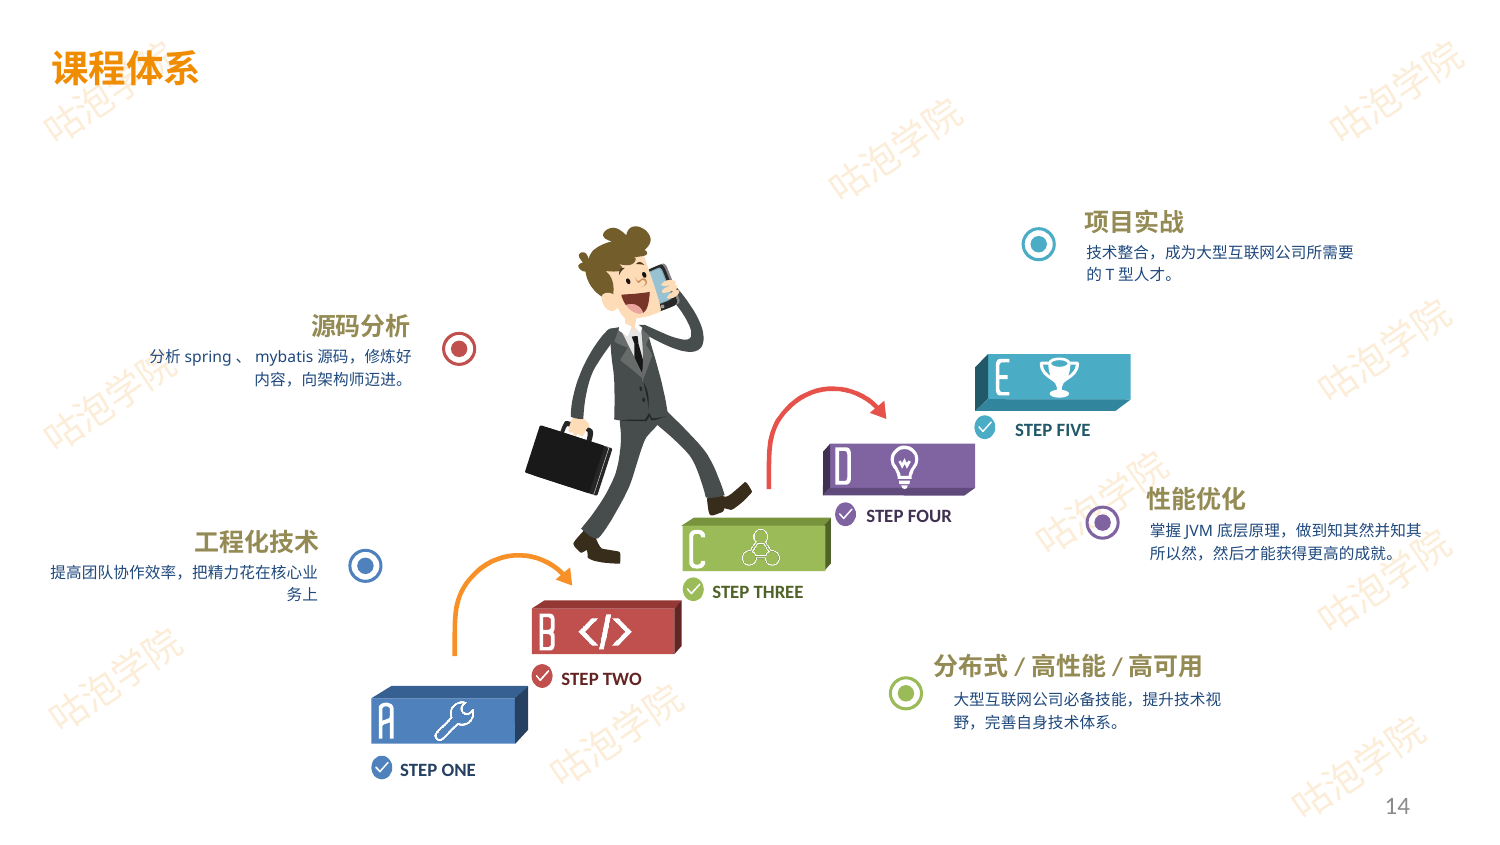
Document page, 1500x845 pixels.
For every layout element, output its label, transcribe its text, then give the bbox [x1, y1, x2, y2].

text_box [888, 676, 924, 711]
text_box 分析spring、mybatis源码，修炼好内容，向架构师迈进。 [119, 336, 366, 396]
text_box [35, 37, 218, 113]
text_box 性能优化 [1135, 475, 1262, 509]
text_box 提高团队协作效率，把精力花在核心业务上 [25, 551, 333, 612]
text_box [1085, 505, 1120, 540]
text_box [348, 548, 383, 584]
text_box 分布式/高性能/高可用 [1135, 643, 1219, 679]
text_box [371, 226, 1131, 789]
text_box 大型互联网公司必备技能，提升技术视野，完善自身技术体系。 [1135, 679, 1246, 739]
picture [572, 598, 639, 665]
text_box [441, 331, 477, 367]
picture [737, 524, 784, 570]
text_box 源码分析 [296, 303, 366, 336]
slide_number 14 [1074, 782, 1425, 828]
text_box 项目实战 [1069, 198, 1200, 231]
picture [430, 697, 478, 745]
text_box 工程化技术 [179, 519, 335, 565]
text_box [1021, 226, 1056, 262]
text_box 掌握JVM底层原理，做到知其然并知其所以然，然后才能获得更高的成就。 [1135, 509, 1443, 570]
text_box 技术整合，成为大型互联网公司所需要的T型人才。 [1135, 231, 1379, 292]
